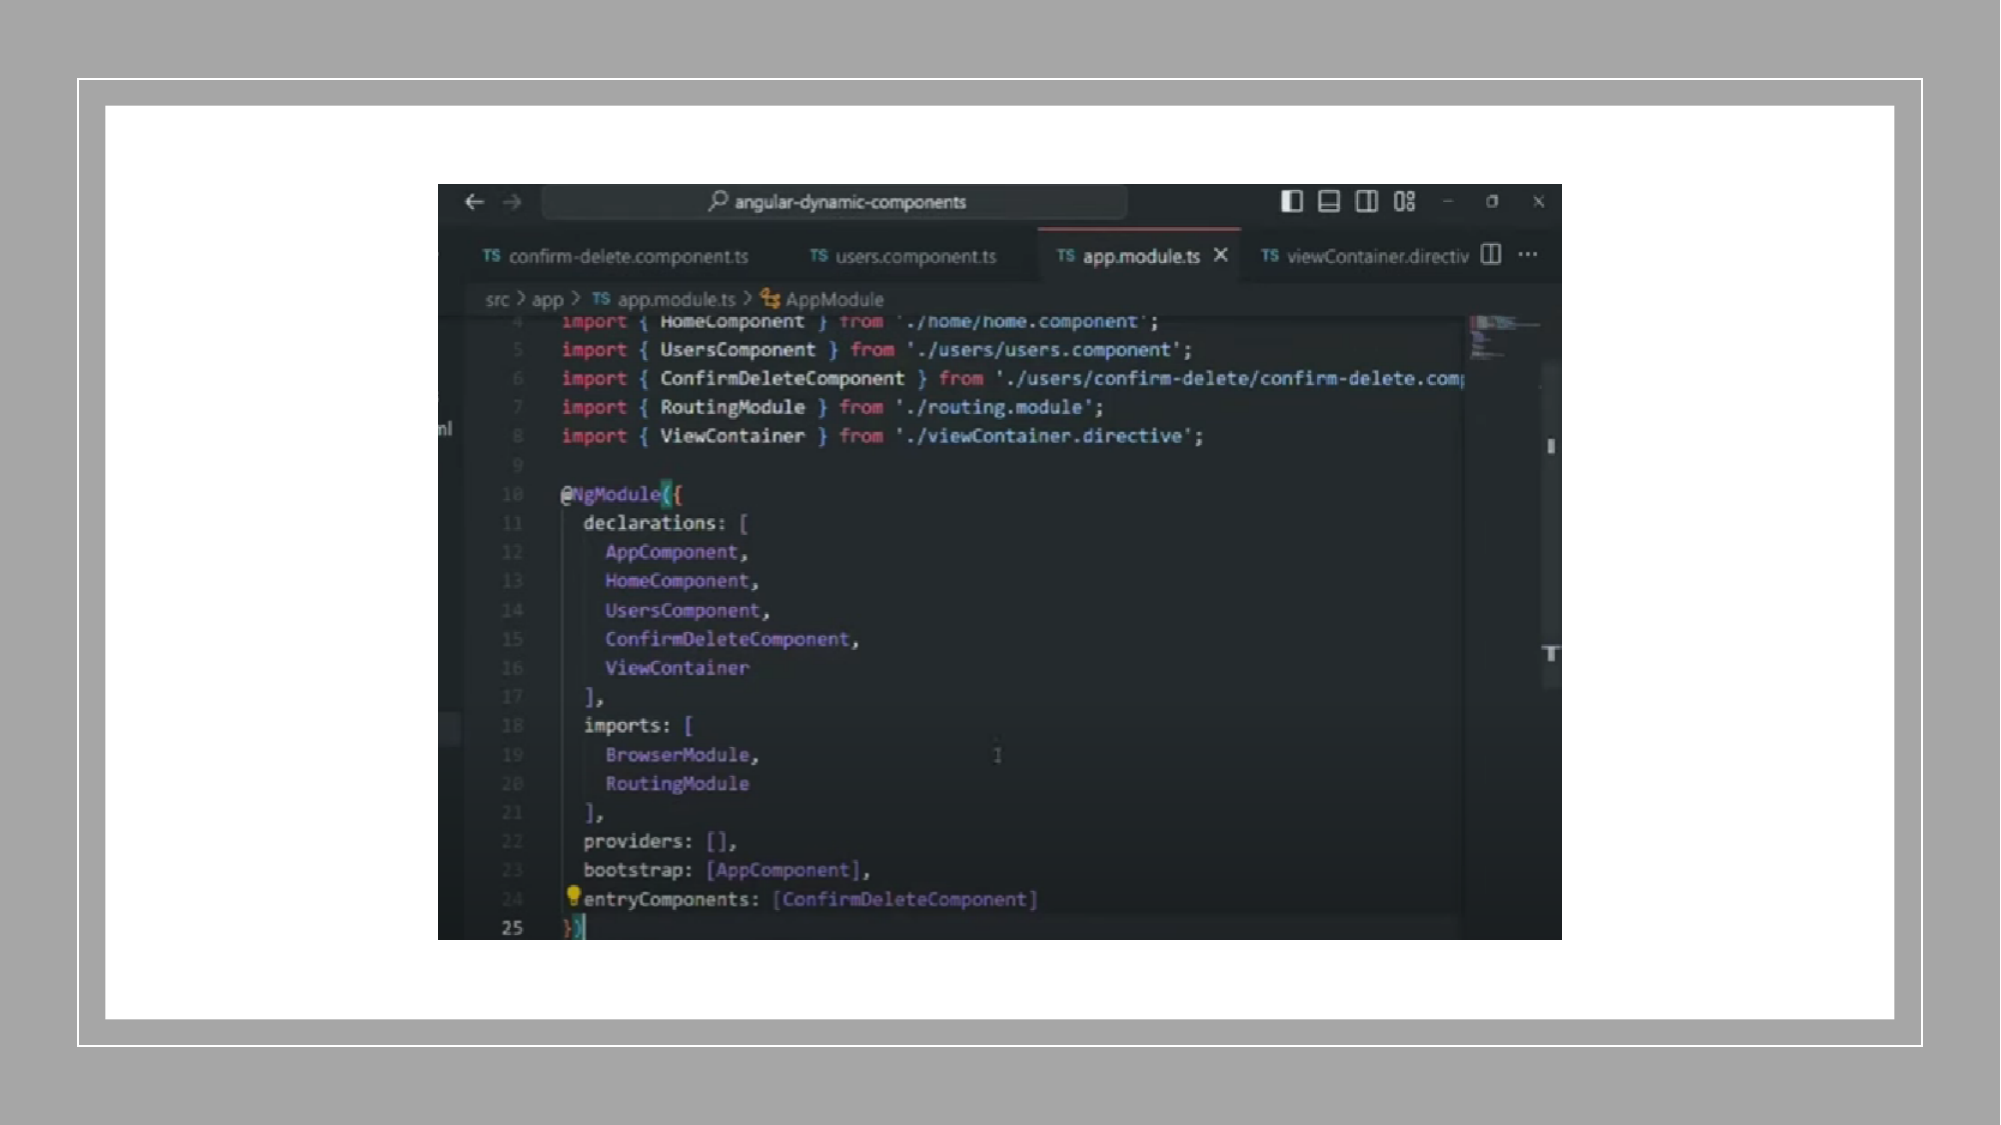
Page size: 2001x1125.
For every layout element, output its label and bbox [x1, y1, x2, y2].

picture [438, 184, 1562, 940]
text_box [77, 78, 1923, 1047]
text_box [0, 0, 2000, 1125]
text_box [104, 104, 1895, 1020]
